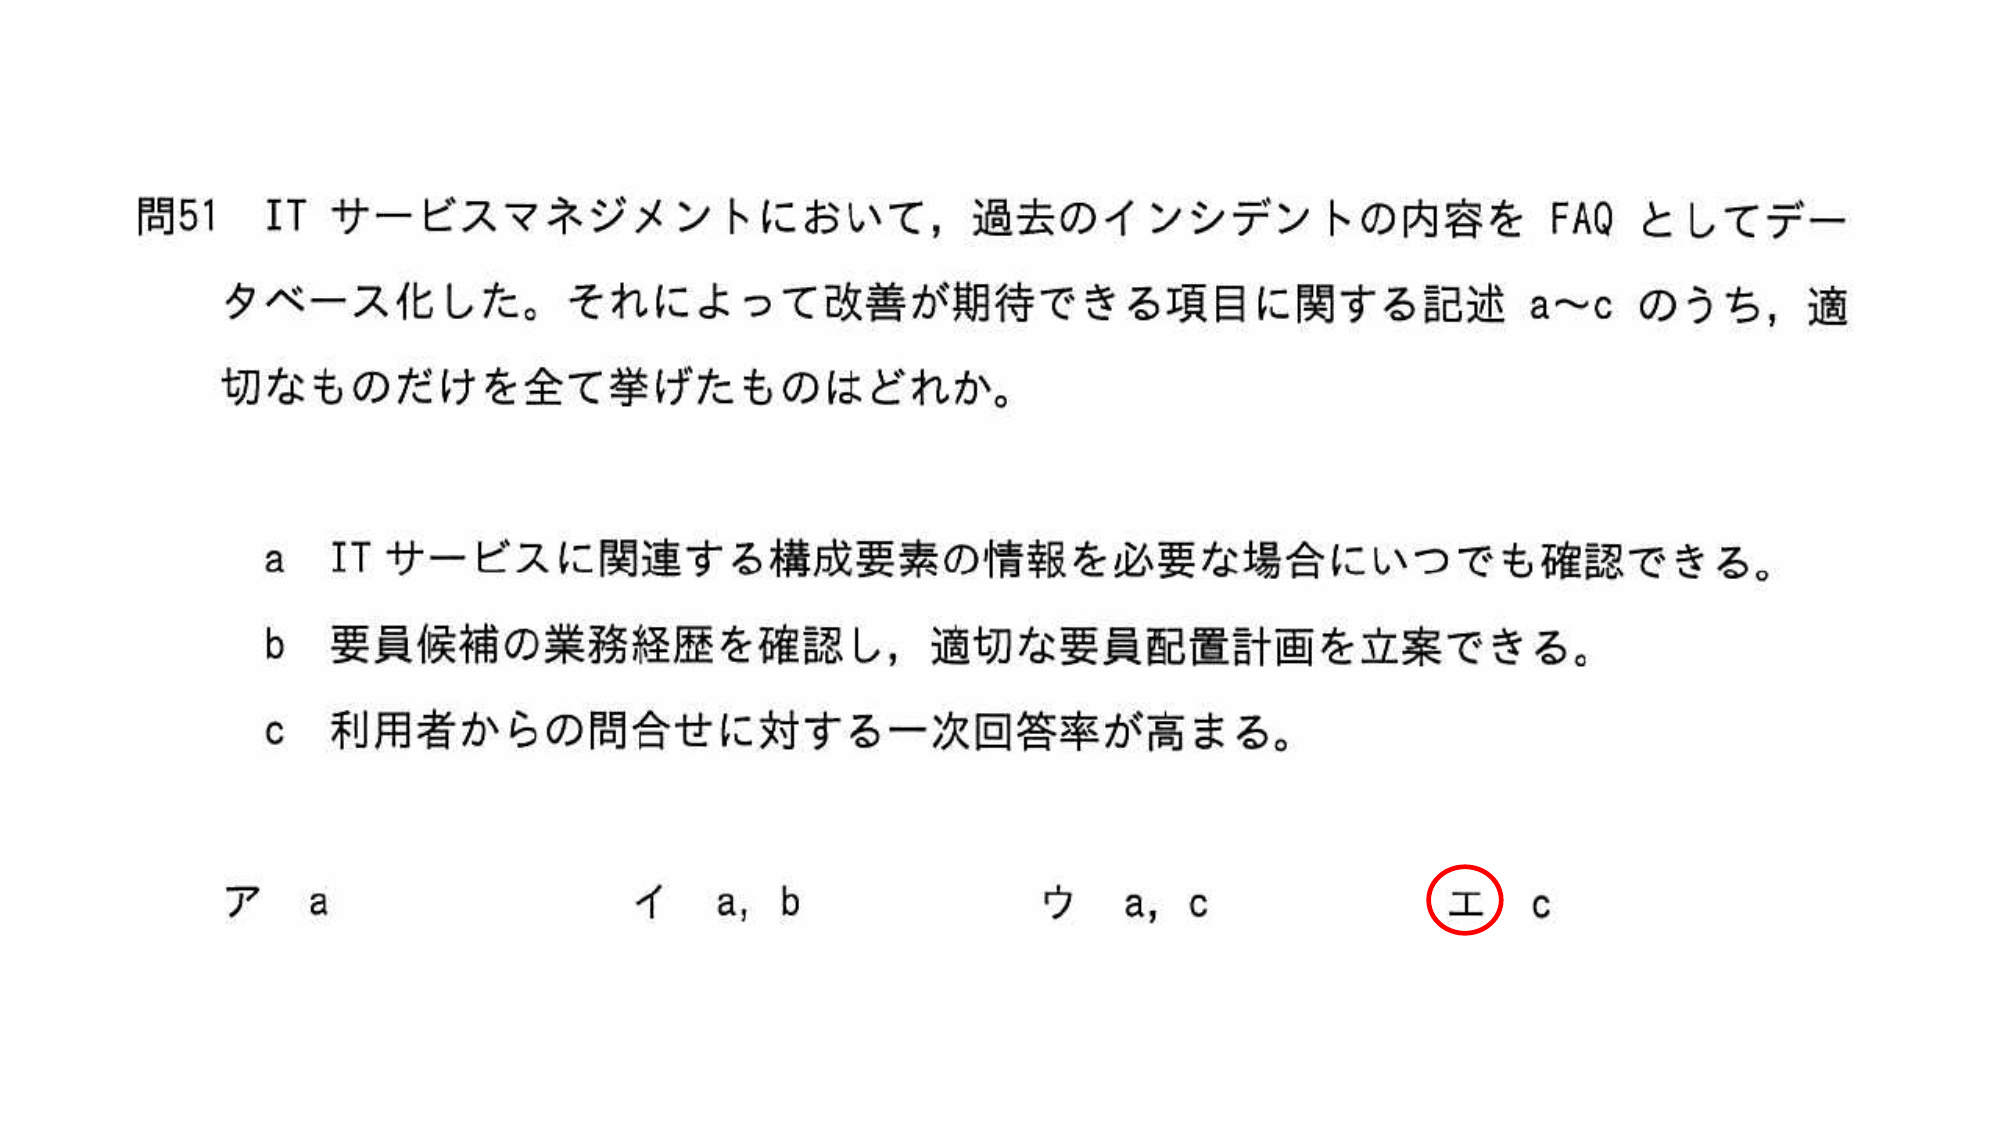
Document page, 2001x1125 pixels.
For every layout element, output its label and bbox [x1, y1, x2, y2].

picture [125, 178, 1875, 947]
